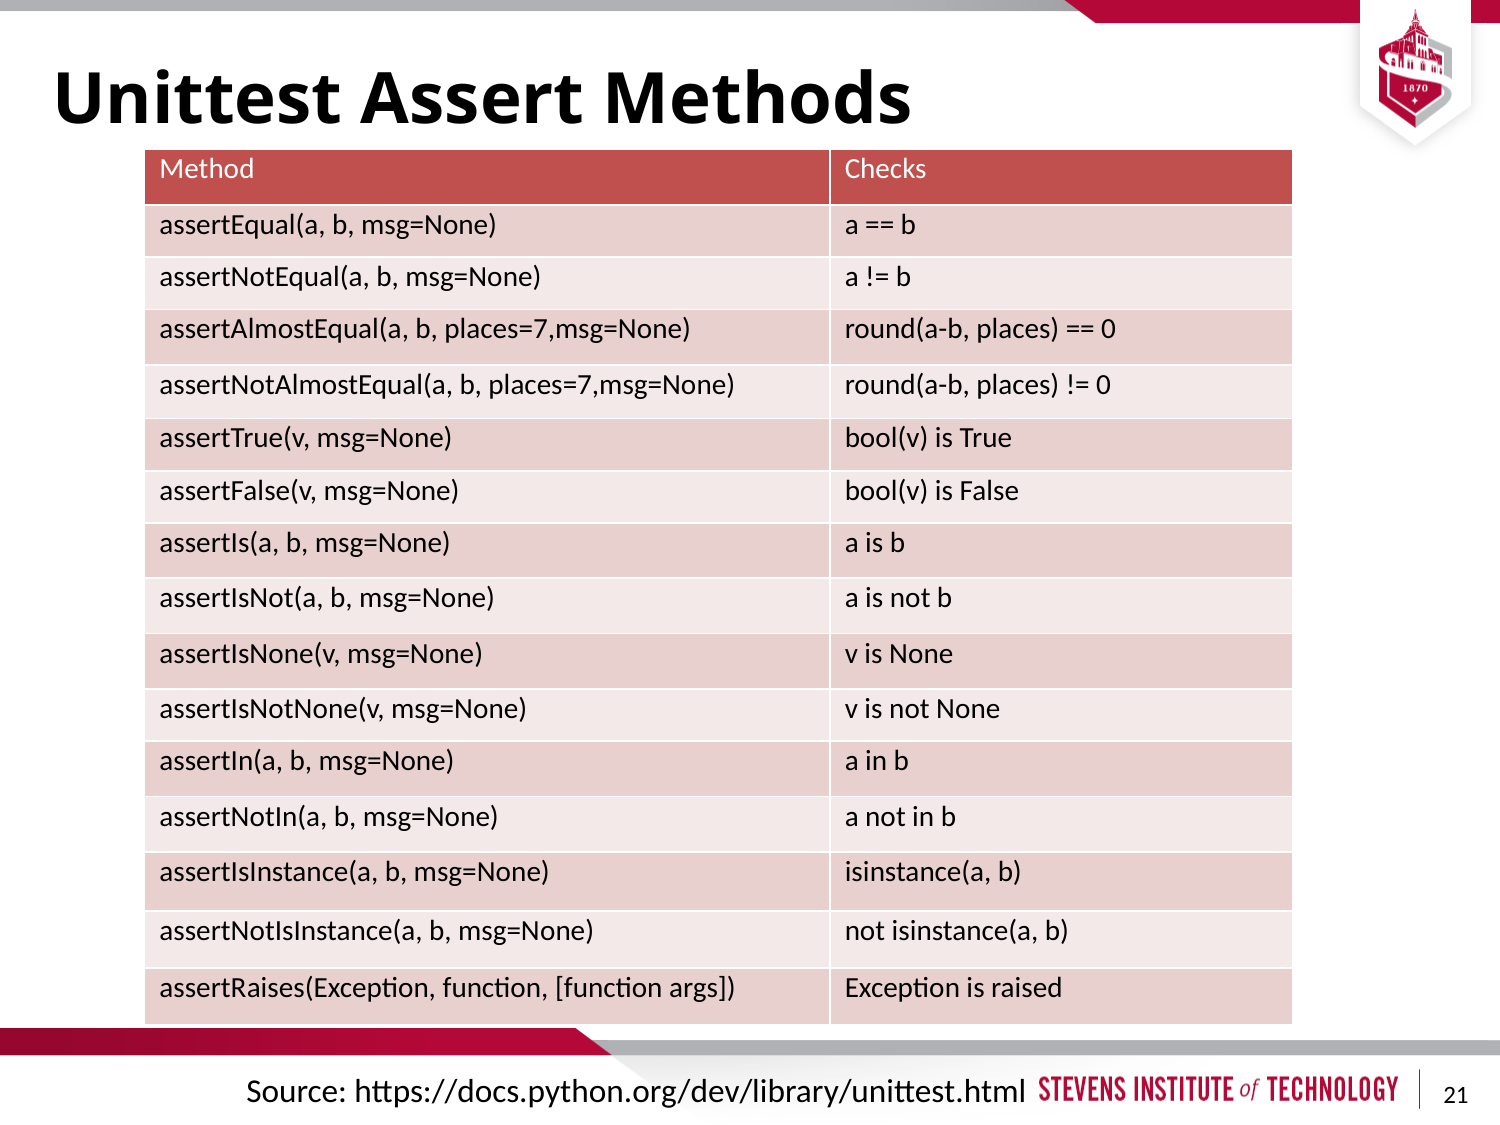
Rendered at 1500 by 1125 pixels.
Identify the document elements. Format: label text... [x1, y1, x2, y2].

table_header Checks [831, 150, 1292, 204]
table_cell assertIn(a, b, msg=None) [145, 742, 829, 796]
table_cell assertIsNotNone(v, msg=None) [145, 690, 829, 740]
table_cell bool(v) is True [831, 419, 1292, 470]
table_cell v is None [831, 634, 1292, 688]
table_cell a not in b [831, 797, 1292, 851]
table_cell assertNotIsInstance(a, b, msg=None) [145, 912, 829, 967]
table_cell a in b [831, 742, 1292, 796]
table_cell assertNotIn(a, b, msg=None) [145, 797, 829, 851]
table_cell assertNotAlmostEqual(a, b, places=7,msg=None) [145, 366, 829, 418]
table_cell Exception is raised [831, 969, 1292, 1024]
table_cell a != b [831, 258, 1292, 309]
table_cell a is not b [831, 579, 1292, 633]
picture [0, 0, 1500, 160]
table_cell assertIsInstance(a, b, msg=None) [145, 853, 829, 910]
table_cell assertRaises(Exception, function, [function args]) [145, 969, 829, 1024]
table_cell assertEqual(a, b, msg=None) [145, 206, 829, 256]
table_cell assertNotEqual(a, b, msg=None) [145, 258, 829, 309]
picture [0, 1028, 1500, 1125]
table_cell a == b [831, 206, 1292, 256]
text_box Source: https://docs.python.org/dev/library/unittest.html [231, 1061, 1043, 1116]
title Unittest Assert Methods [37, 45, 1338, 150]
table_cell v is not None [831, 690, 1292, 740]
table_cell assertIs(a, b, msg=None) [145, 524, 829, 577]
table_cell round(a-b, places) != 0 [831, 366, 1292, 418]
table_cell round(a-b, places) == 0 [831, 310, 1292, 364]
table_cell assertIsNone(v, msg=None) [145, 634, 829, 688]
table_cell assertAlmostEqual(a, b, places=7,msg=None) [145, 310, 829, 364]
table_cell assertIsNot(a, b, msg=None) [145, 579, 829, 633]
table_cell isinstance(a, b) [831, 853, 1292, 910]
table_cell bool(v) is False [831, 472, 1292, 522]
table_cell assertFalse(v, msg=None) [145, 472, 829, 522]
table_cell not isinstance(a, b) [831, 912, 1292, 967]
slide_number 21 [1428, 1071, 1490, 1108]
table_header Method [145, 150, 829, 204]
table_cell a is b [831, 524, 1292, 577]
table_cell assertTrue(v, msg=None) [145, 419, 829, 470]
